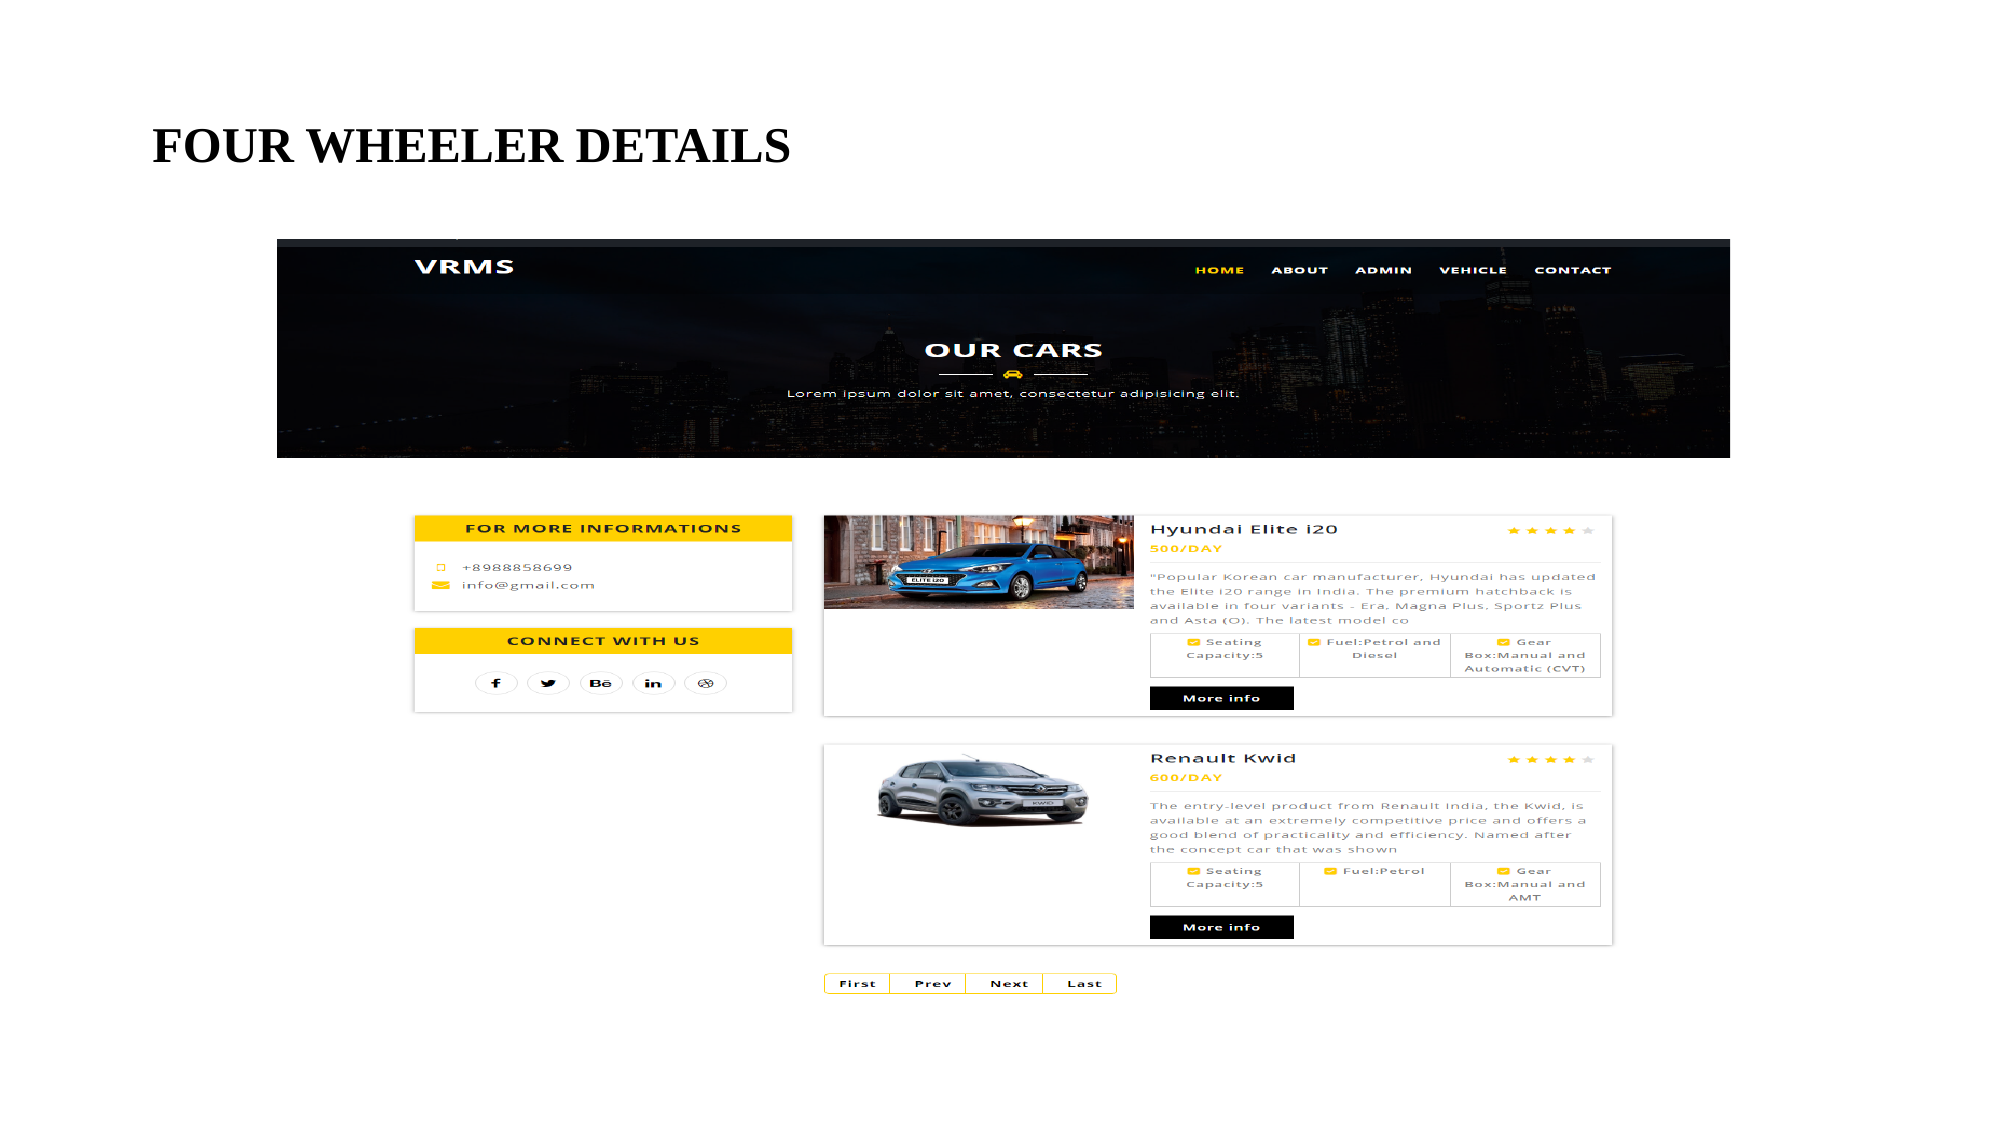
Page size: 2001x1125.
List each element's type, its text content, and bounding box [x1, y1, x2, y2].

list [276, 239, 1731, 1039]
title FOUR WHEELER DETAILS [137, 59, 1863, 278]
